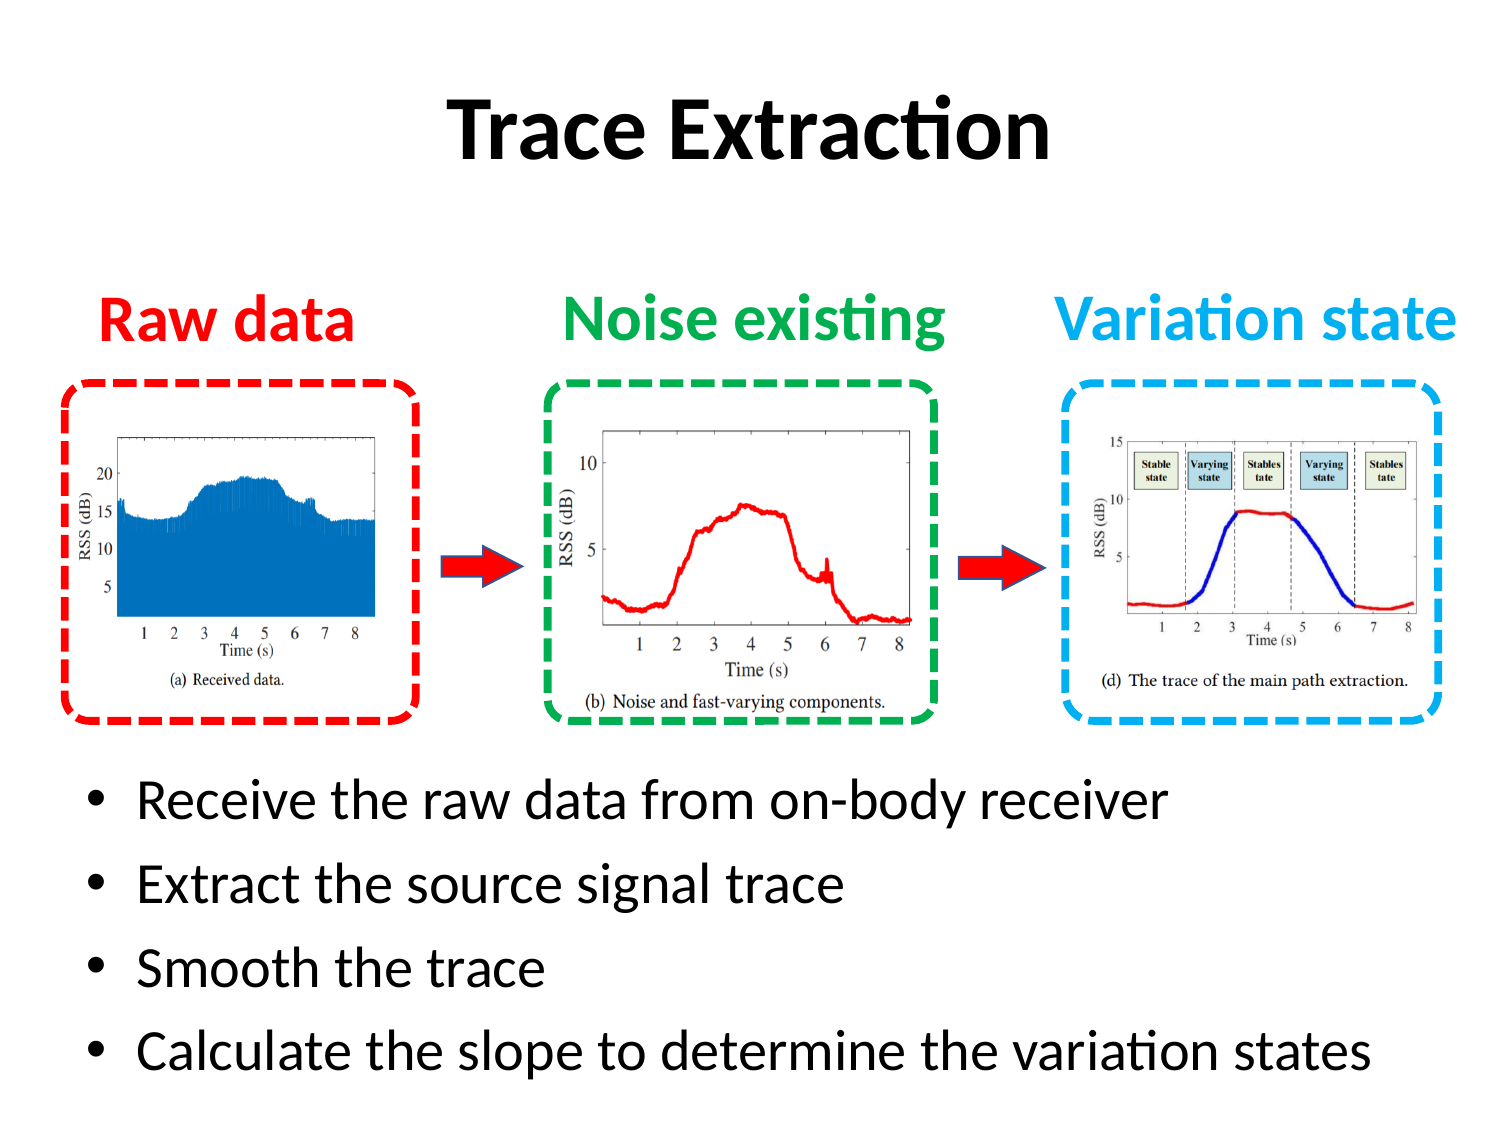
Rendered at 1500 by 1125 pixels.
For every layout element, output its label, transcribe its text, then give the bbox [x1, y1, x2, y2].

list Receive the raw data from on-body receiver Extract the source signal trace Smooth the trace Calculate the slope to determine the variation states [70, 761, 1457, 1100]
picture [547, 418, 927, 721]
text_box [957, 544, 1047, 592]
text_box [546, 382, 936, 717]
text_box Noise existing [547, 266, 1004, 362]
title Trace Extraction [103, 21, 1397, 239]
text_box Raw data [83, 267, 409, 363]
text_box [63, 382, 417, 722]
text_box [1064, 382, 1440, 722]
text_box [440, 544, 525, 589]
text_box Variation state [1040, 266, 1497, 362]
picture [71, 422, 394, 696]
picture [1082, 422, 1430, 696]
